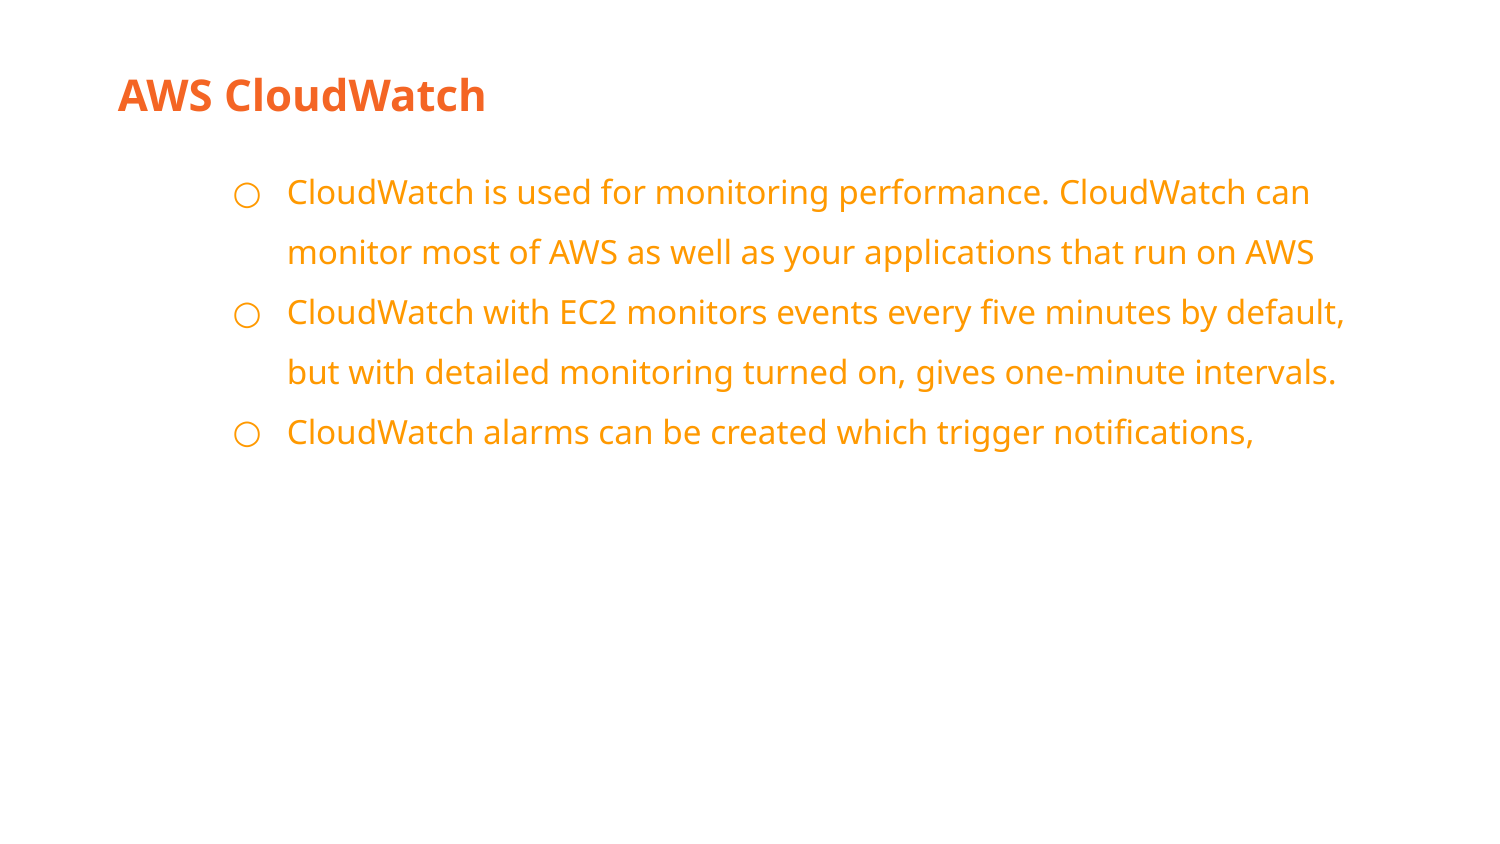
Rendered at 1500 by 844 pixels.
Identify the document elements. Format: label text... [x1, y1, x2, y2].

title AWS CloudWatch [102, 52, 1327, 179]
title CloudWatch is used for monitoring performance. CloudWatch can monitor most of AWS as well as your applications that run on AWS CloudWatch with EC2 monitors events every five minutes by default, but with detailed monitoring turned on, gives one-minute intervals. CloudWatch alarms can be created which trigger notifications, [121, 136, 1410, 778]
